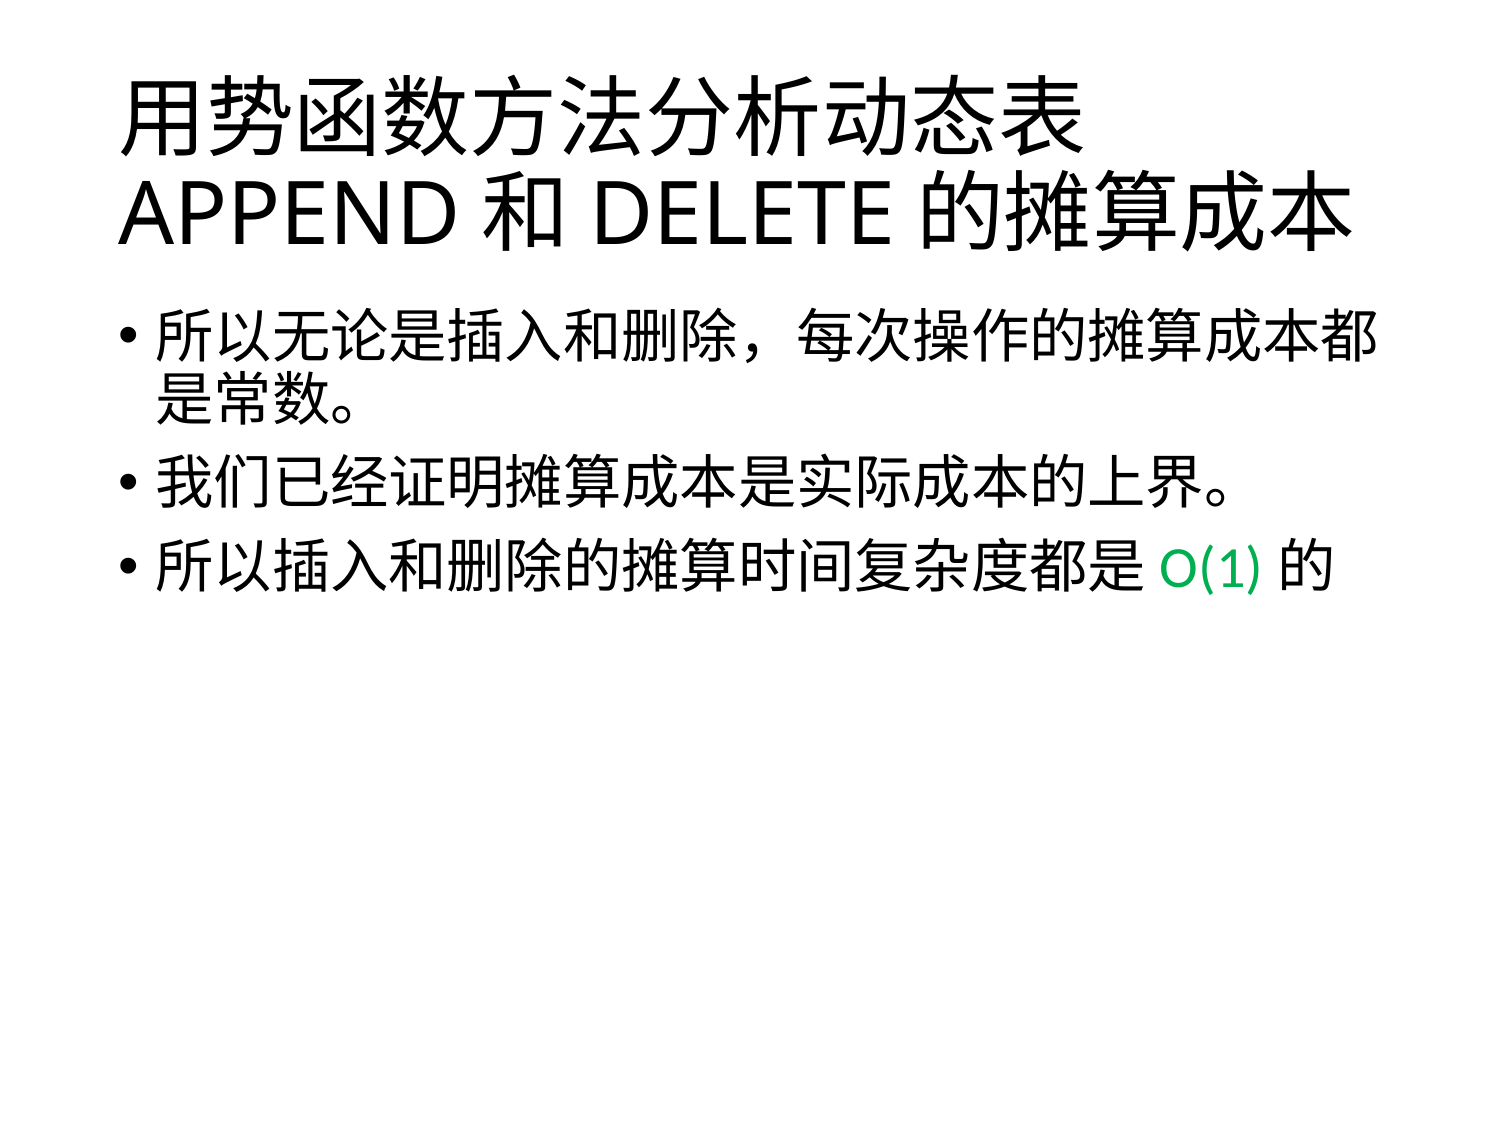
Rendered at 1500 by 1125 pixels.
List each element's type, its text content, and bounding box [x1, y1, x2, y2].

title 用势函数方法分析动态表APPEND和DELETE的摊算成本 [103, 59, 1397, 278]
list 所以无论是插入和删除，每次操作的摊算成本都是常数。 我们已经证明摊算成本是实际成本的上界。 所以插入和删除的摊算时间复杂度都是O(1)的 [103, 299, 1397, 1014]
